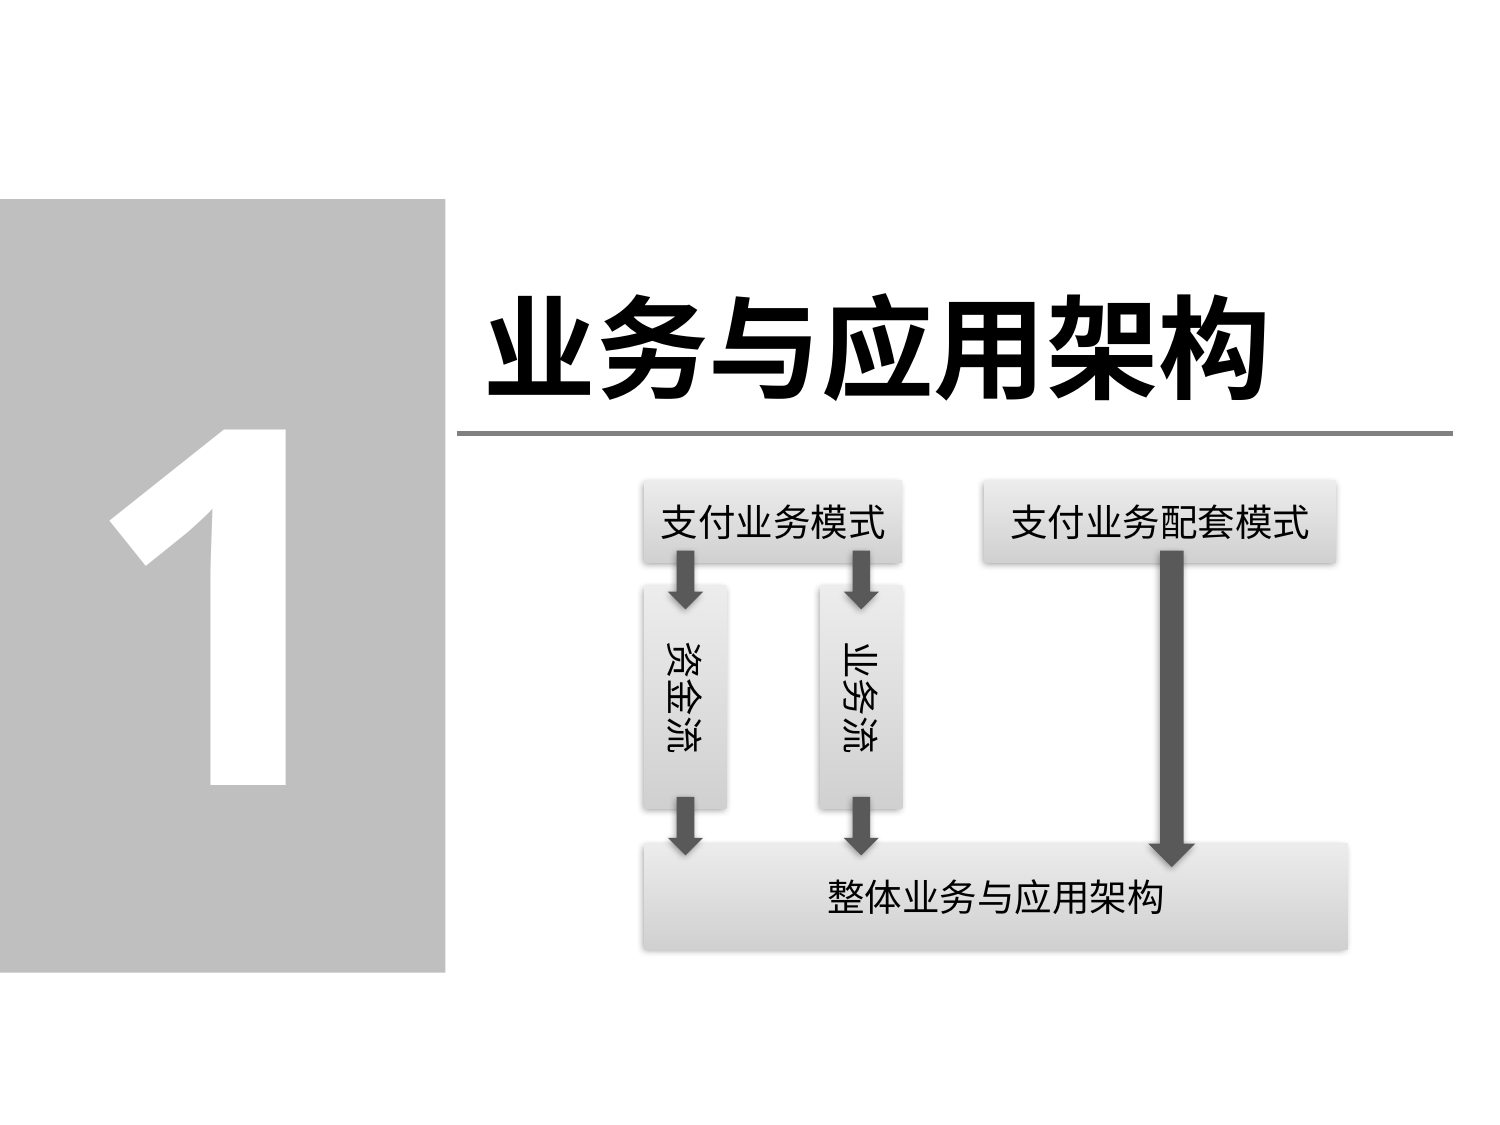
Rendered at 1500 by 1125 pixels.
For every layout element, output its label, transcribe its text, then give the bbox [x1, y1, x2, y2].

text_box [667, 796, 704, 856]
text_box 资金流 [644, 585, 727, 809]
text_box 支付业务配套模式 [984, 480, 1337, 563]
text_box 业务流 [820, 585, 903, 809]
text_box [667, 549, 704, 610]
title 业务与应用架构 [468, 243, 1295, 431]
text_box [1147, 549, 1196, 868]
title 业务与应用架构 [468, 441, 1295, 447]
text_box [843, 796, 880, 856]
text_box 支付业务模式 [644, 480, 903, 563]
text_box 1 [0, 197, 447, 975]
text_box 整体业务与应用架构 [644, 843, 1348, 950]
text_box [843, 549, 880, 610]
